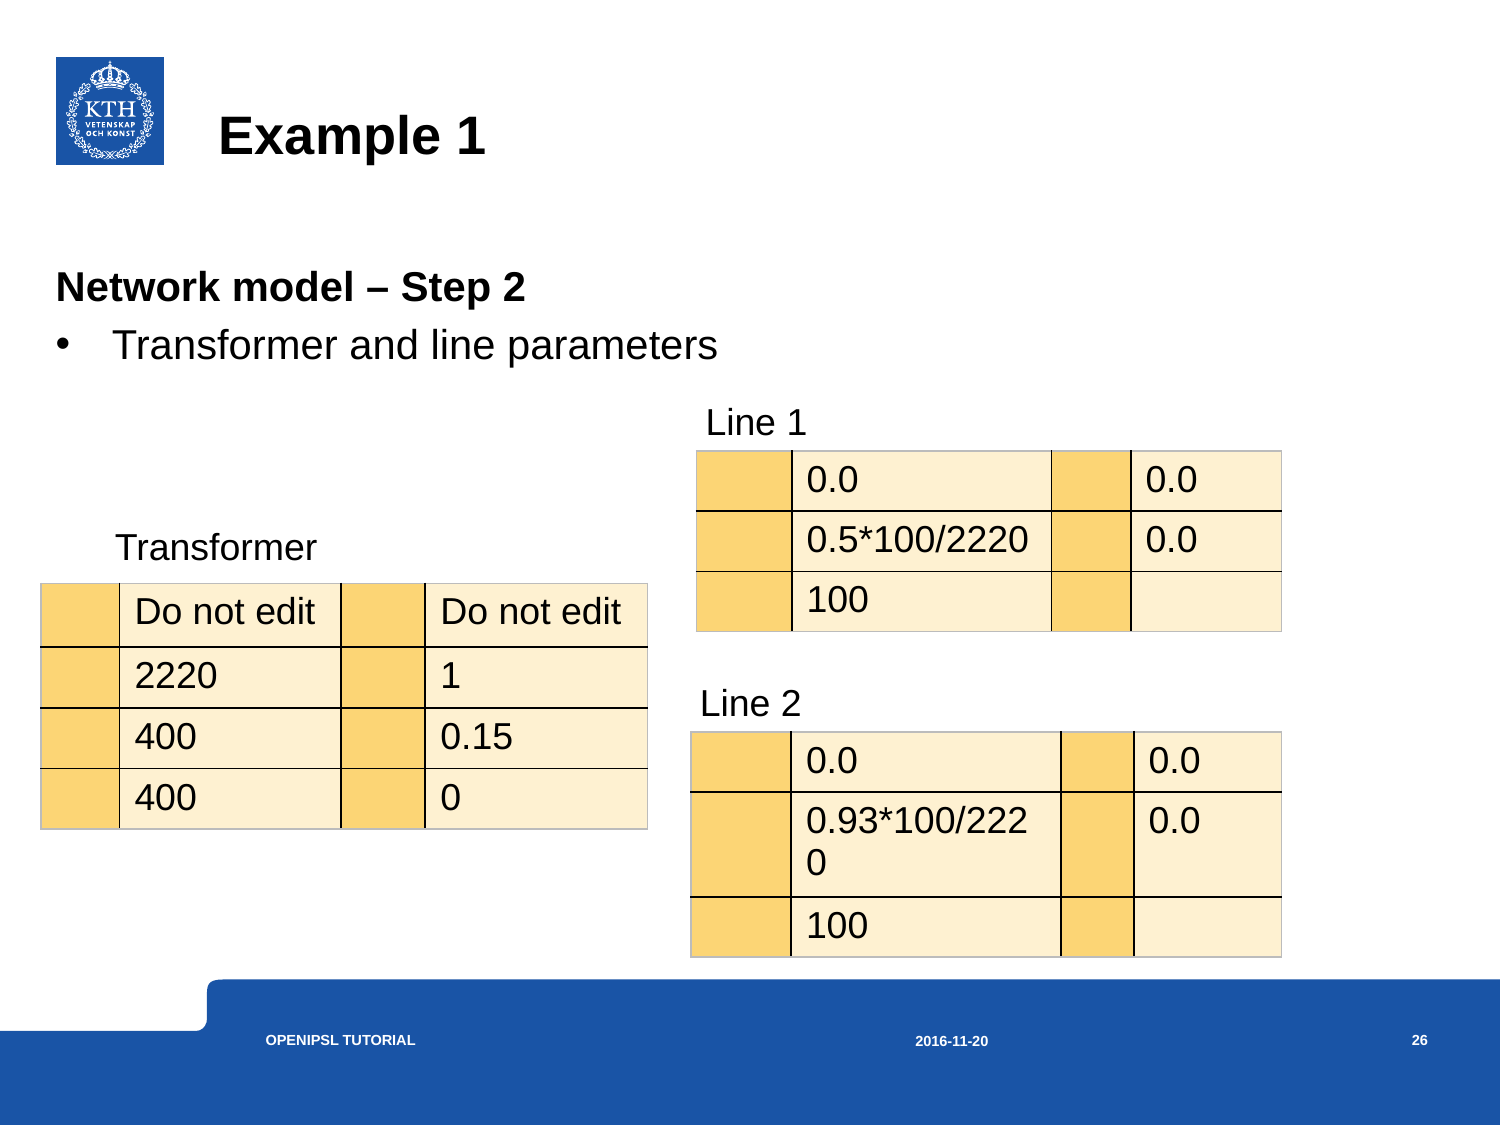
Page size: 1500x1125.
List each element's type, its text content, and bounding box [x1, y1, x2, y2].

footer OpenIPSL Tutorial [265, 1030, 741, 1091]
text_box Transformer [100, 515, 538, 575]
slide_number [915, 1031, 1266, 1092]
title Example 1 [218, 55, 1447, 166]
text_box Line 2 [685, 671, 1123, 731]
slide_number 26 [1340, 1030, 1428, 1091]
text_box Line 1 [690, 390, 1128, 451]
list Network model – Step 2 Transformer and line parameters [55, 259, 1447, 929]
